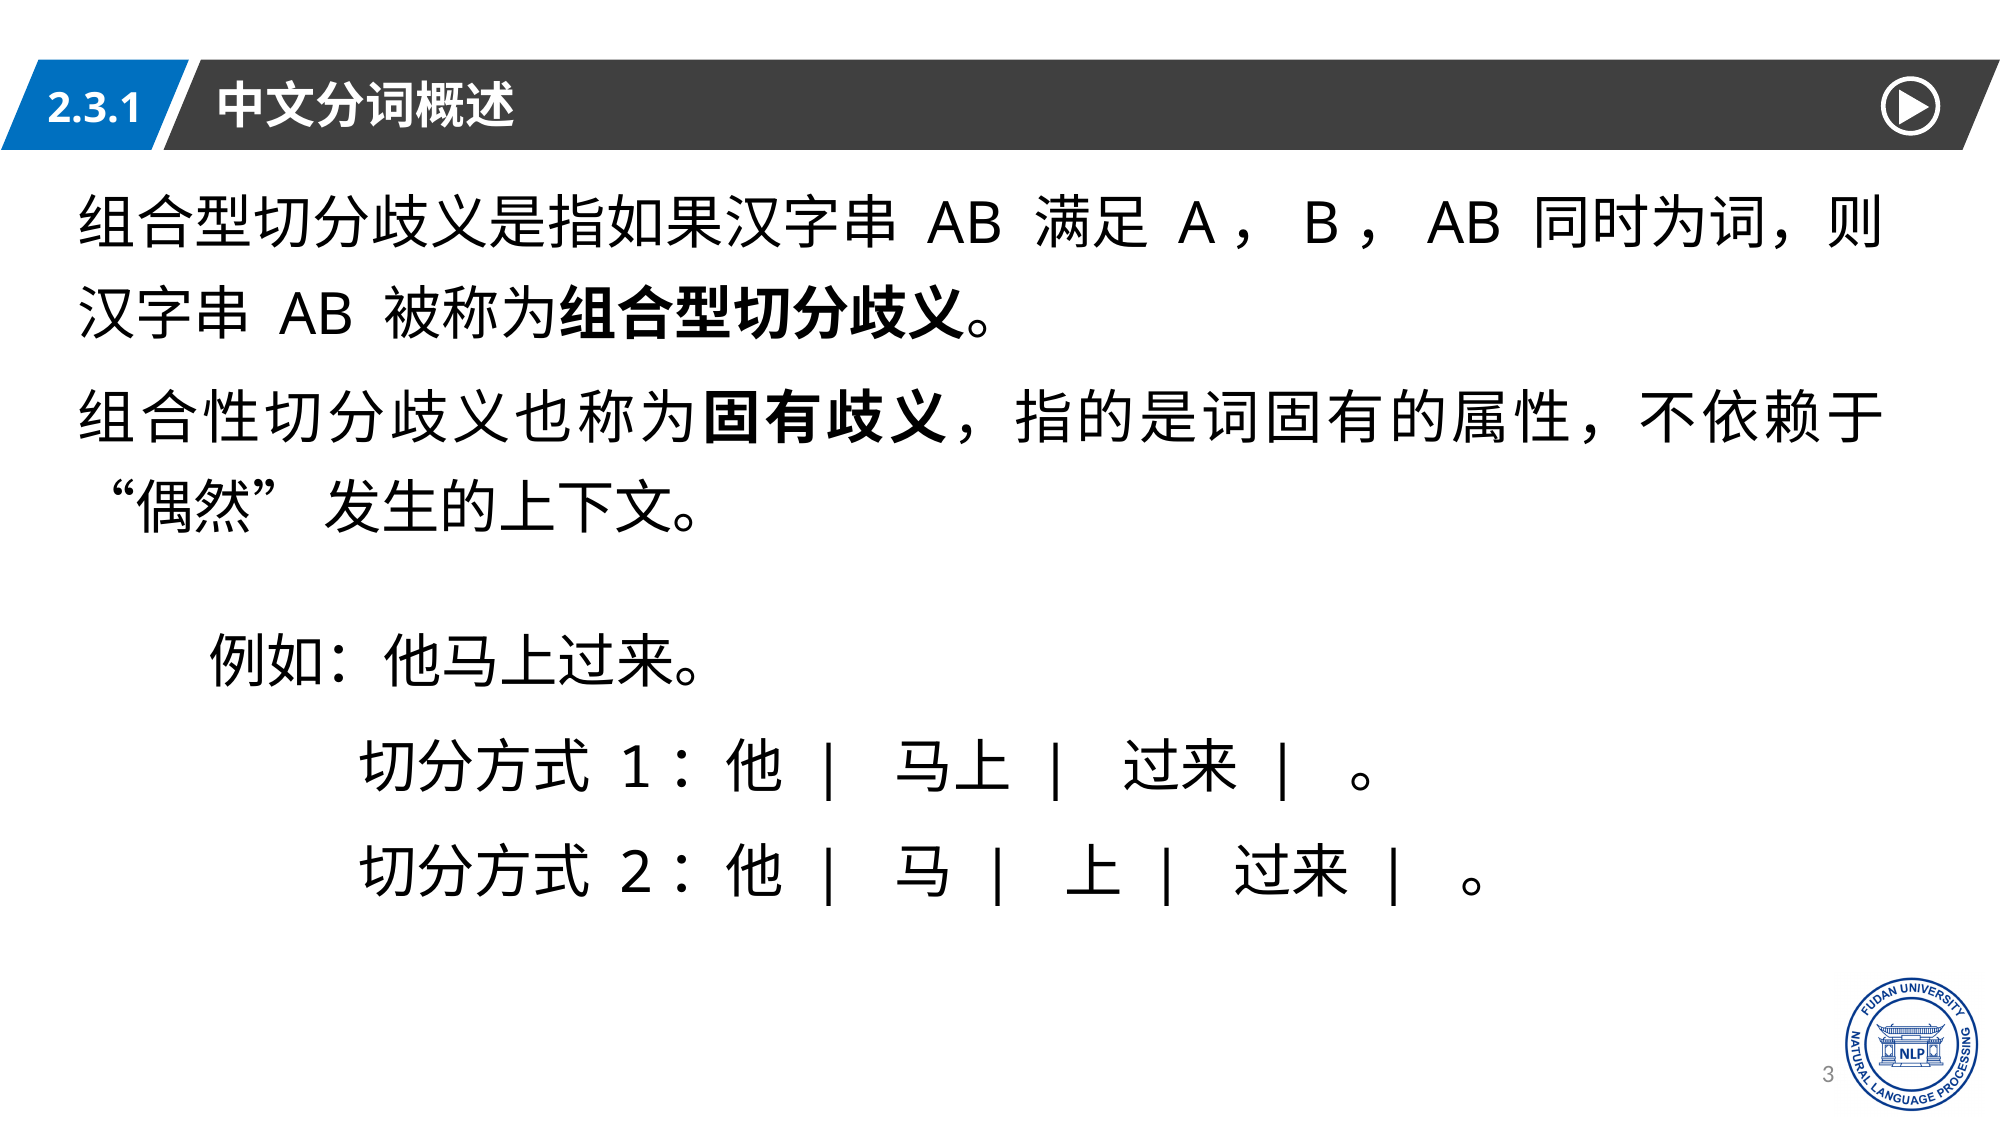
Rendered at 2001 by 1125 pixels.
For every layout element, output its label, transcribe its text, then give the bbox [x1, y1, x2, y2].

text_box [1883, 78, 1939, 134]
text_box 例如：他马上过来。 切分方式 1：他 | 马上 | 过来 | 。 切分方式 2：他 | 马 | 上 | 过来 | 。 [193, 581, 1638, 912]
text_box 2.3.1 [26, 73, 164, 138]
text_box [32, 59, 189, 120]
picture [1834, 972, 1985, 1117]
text_box [1, 89, 157, 150]
text_box [163, 59, 2000, 150]
slide_number 38 [1412, 1042, 1863, 1103]
text_box 组合型切分歧义是指如果汉字串 AB 满足 A，B，AB 同时为词，则汉字串 AB 被称为组合型切分歧义。 组合性切分歧义也称为固有歧义，指的是词固有的属性，不依赖于 “偶然” 发生的上下文。 [62, 156, 1900, 548]
text_box 中文分词概述 [200, 66, 531, 142]
